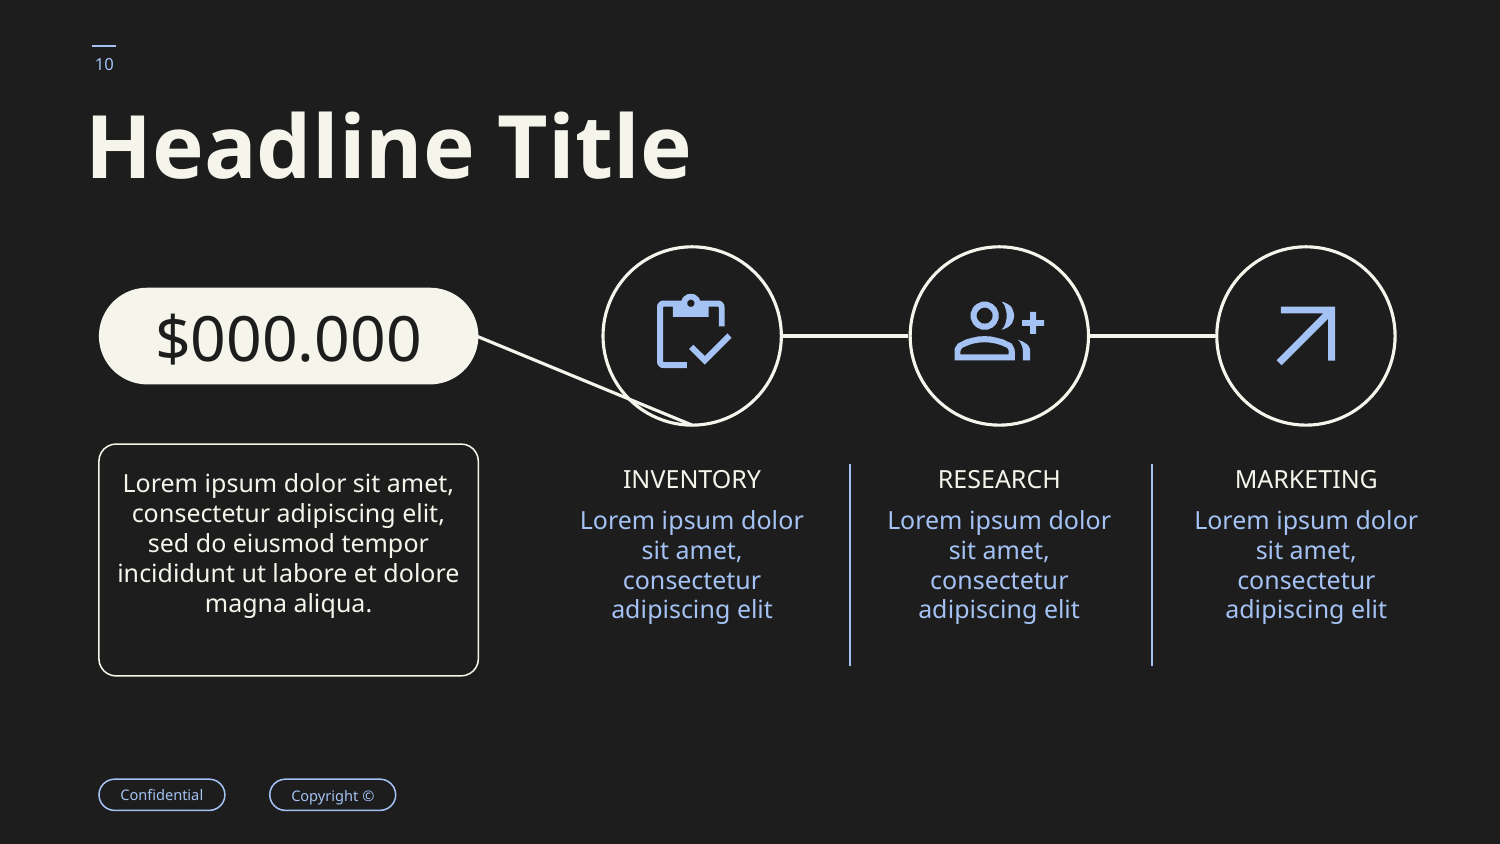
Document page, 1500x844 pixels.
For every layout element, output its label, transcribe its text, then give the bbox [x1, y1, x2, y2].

list Lorem ipsum dolor sit amet, consectetur adipiscing elit [867, 489, 1132, 668]
text_box [954, 336, 1015, 361]
subtitle RESEARCH [879, 444, 1120, 489]
text_box [1001, 301, 1015, 330]
subtitle INVENTORY [571, 444, 813, 489]
text_box [1022, 311, 1045, 334]
subtitle MARKETING [1186, 444, 1427, 489]
text_box $000.000 [98, 287, 479, 385]
list Lorem ipsum dolor sit amet, consectetur adipiscing elit [560, 489, 824, 668]
text_box [970, 301, 999, 330]
list Lorem ipsum dolor sit amet, consectetur adipiscing elit, sed do eiusmod tempor incididunt ut labore et dolore magna aliqua. [98, 452, 479, 668]
text_box [1276, 306, 1336, 366]
list Lorem ipsum dolor sit amet, consectetur adipiscing elit [1174, 489, 1439, 668]
text_box [689, 333, 732, 365]
text_box [1017, 339, 1031, 361]
title Headline Title [70, 96, 1181, 241]
text_box [657, 293, 725, 369]
